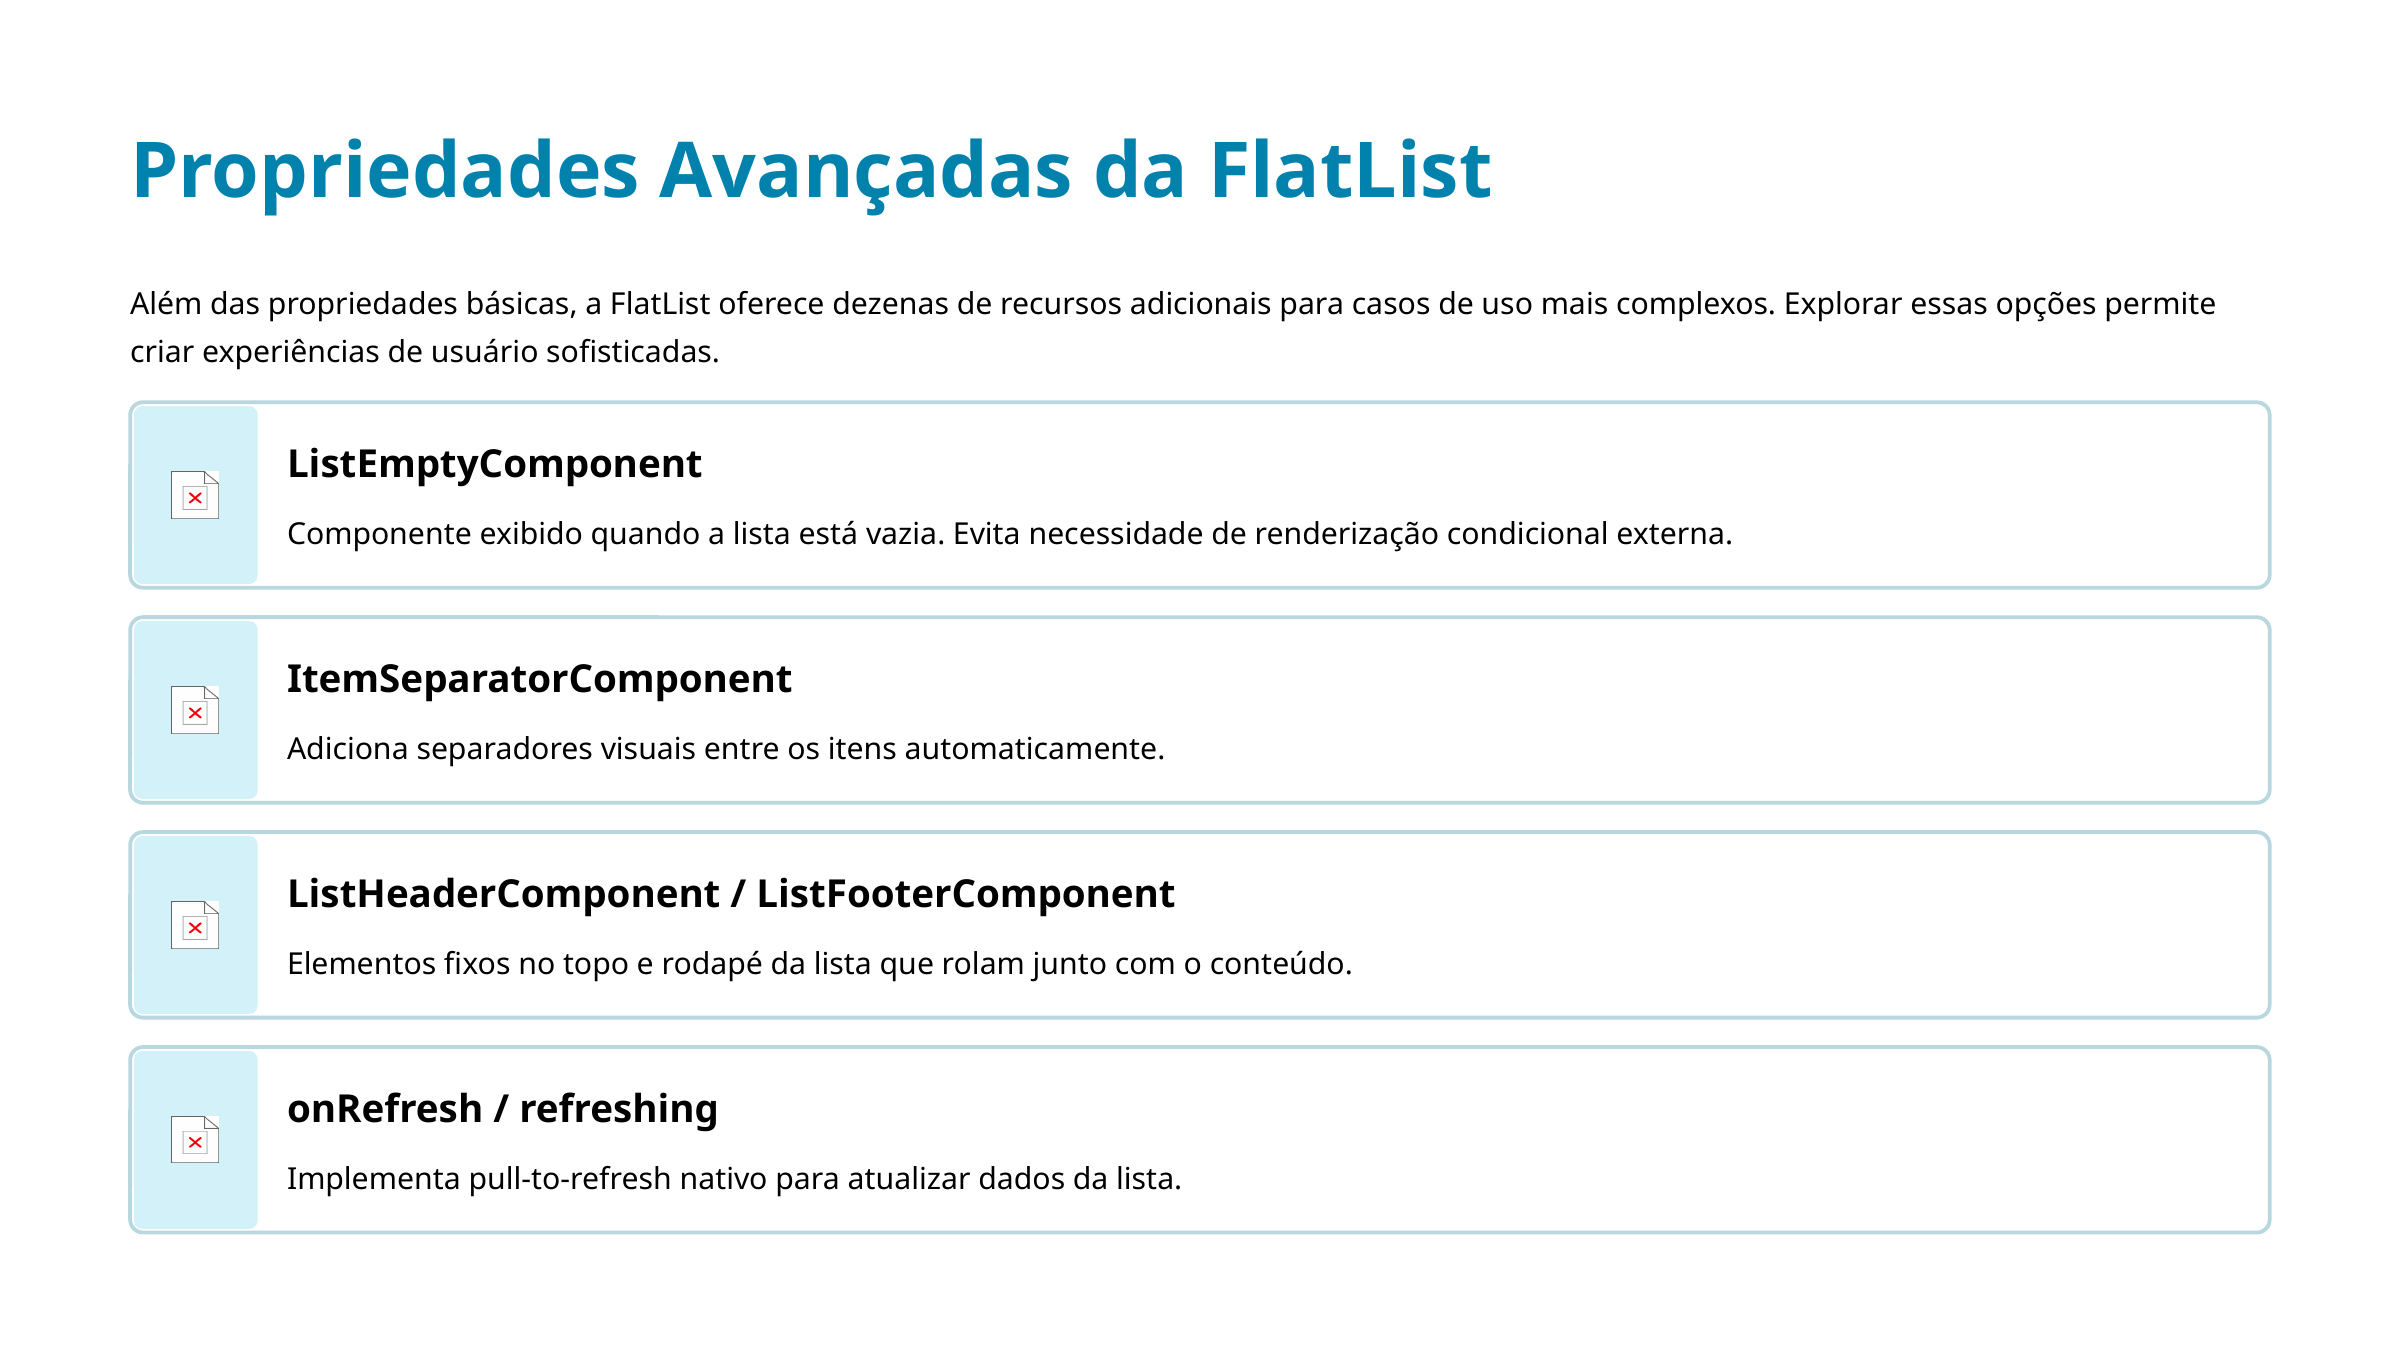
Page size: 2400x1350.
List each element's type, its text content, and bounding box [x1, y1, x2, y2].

picture [171, 686, 219, 734]
text_box ListHeaderComponent / ListFooterComponent [287, 866, 1141, 916]
text_box [133, 406, 258, 585]
text_box Propriedades Avançadas da FlatList [130, 117, 1441, 214]
text_box [130, 402, 2270, 588]
picture [171, 1116, 219, 1164]
text_box Além das propriedades básicas, a FlatList oferece dezenas de recursos adicionais para casos de uso mais complexos. Explorar essas opções permite criar experiências de usuário sofisticadas. [130, 272, 2270, 370]
text_box [130, 832, 2270, 1018]
picture [171, 901, 219, 949]
picture [171, 471, 219, 519]
text_box [130, 1046, 2270, 1233]
text_box Elementos fixos no topo e rodapé da lista que rolam junto com o conteúdo. [287, 932, 2236, 981]
text_box [130, 617, 2270, 803]
text_box Componente exibido quando a lista está vazia. Evita necessidade de renderização condicional externa. [287, 502, 2236, 552]
text_box ItemSeparatorComponent [287, 651, 766, 701]
text_box onRefresh / refreshing [287, 1081, 700, 1131]
text_box [133, 620, 258, 800]
text_box Implementa pull-to-refresh nativo para atualizar dados da lista. [287, 1147, 2236, 1196]
text_box ListEmptyComponent [287, 436, 688, 486]
text_box Adiciona separadores visuais entre os itens automaticamente. [287, 717, 2236, 767]
text_box [133, 835, 258, 1014]
text_box [133, 1050, 258, 1229]
